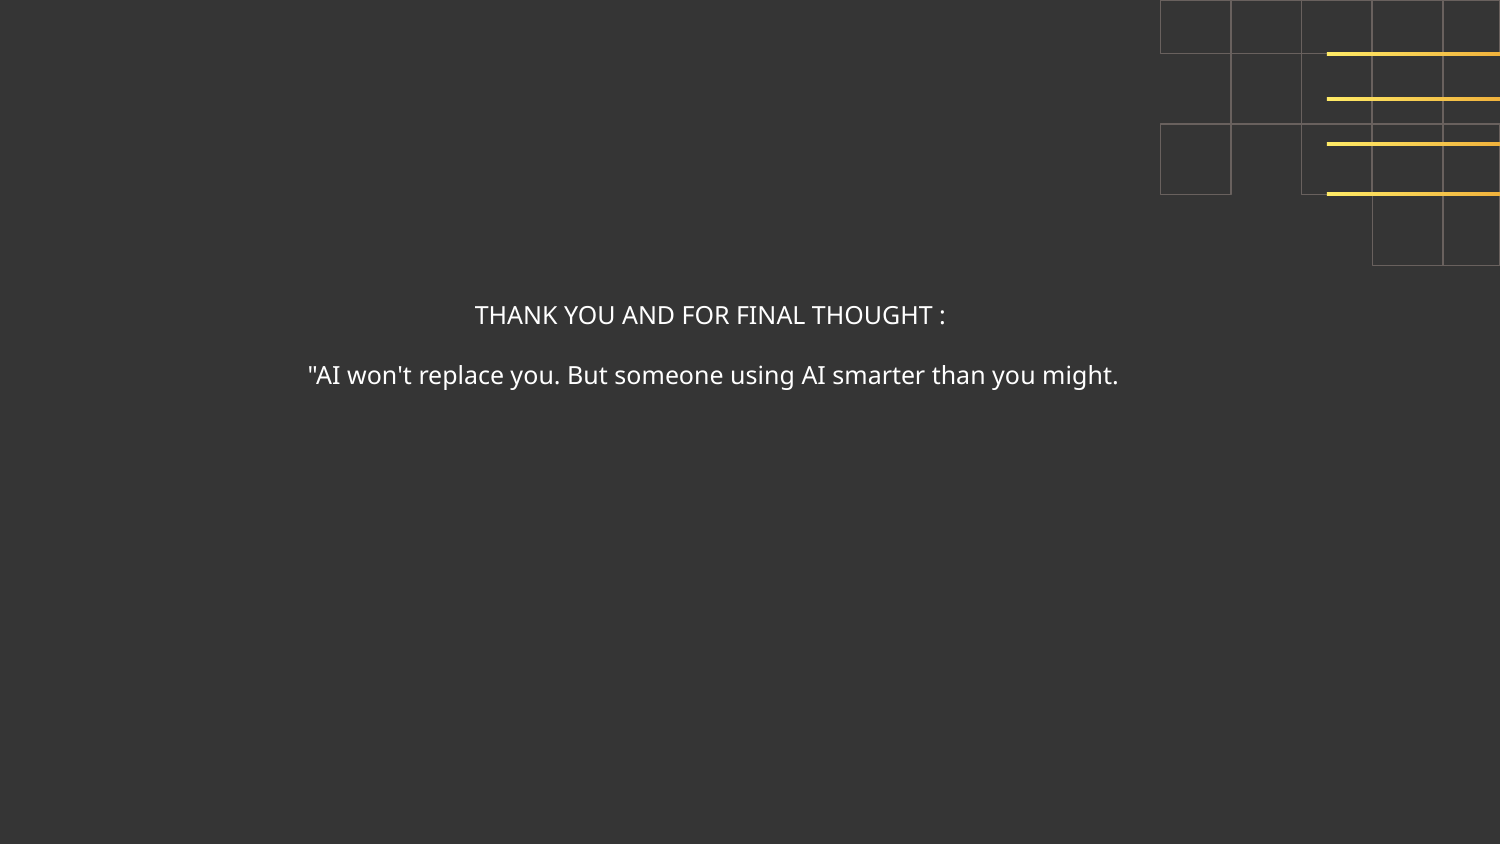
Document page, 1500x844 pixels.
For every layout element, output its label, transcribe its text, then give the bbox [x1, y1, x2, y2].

text_box THANK YOU AND FOR FINAL THOUGHT : "AI won't replace you. But someone using AI smarter than you might. [227, 285, 1201, 687]
